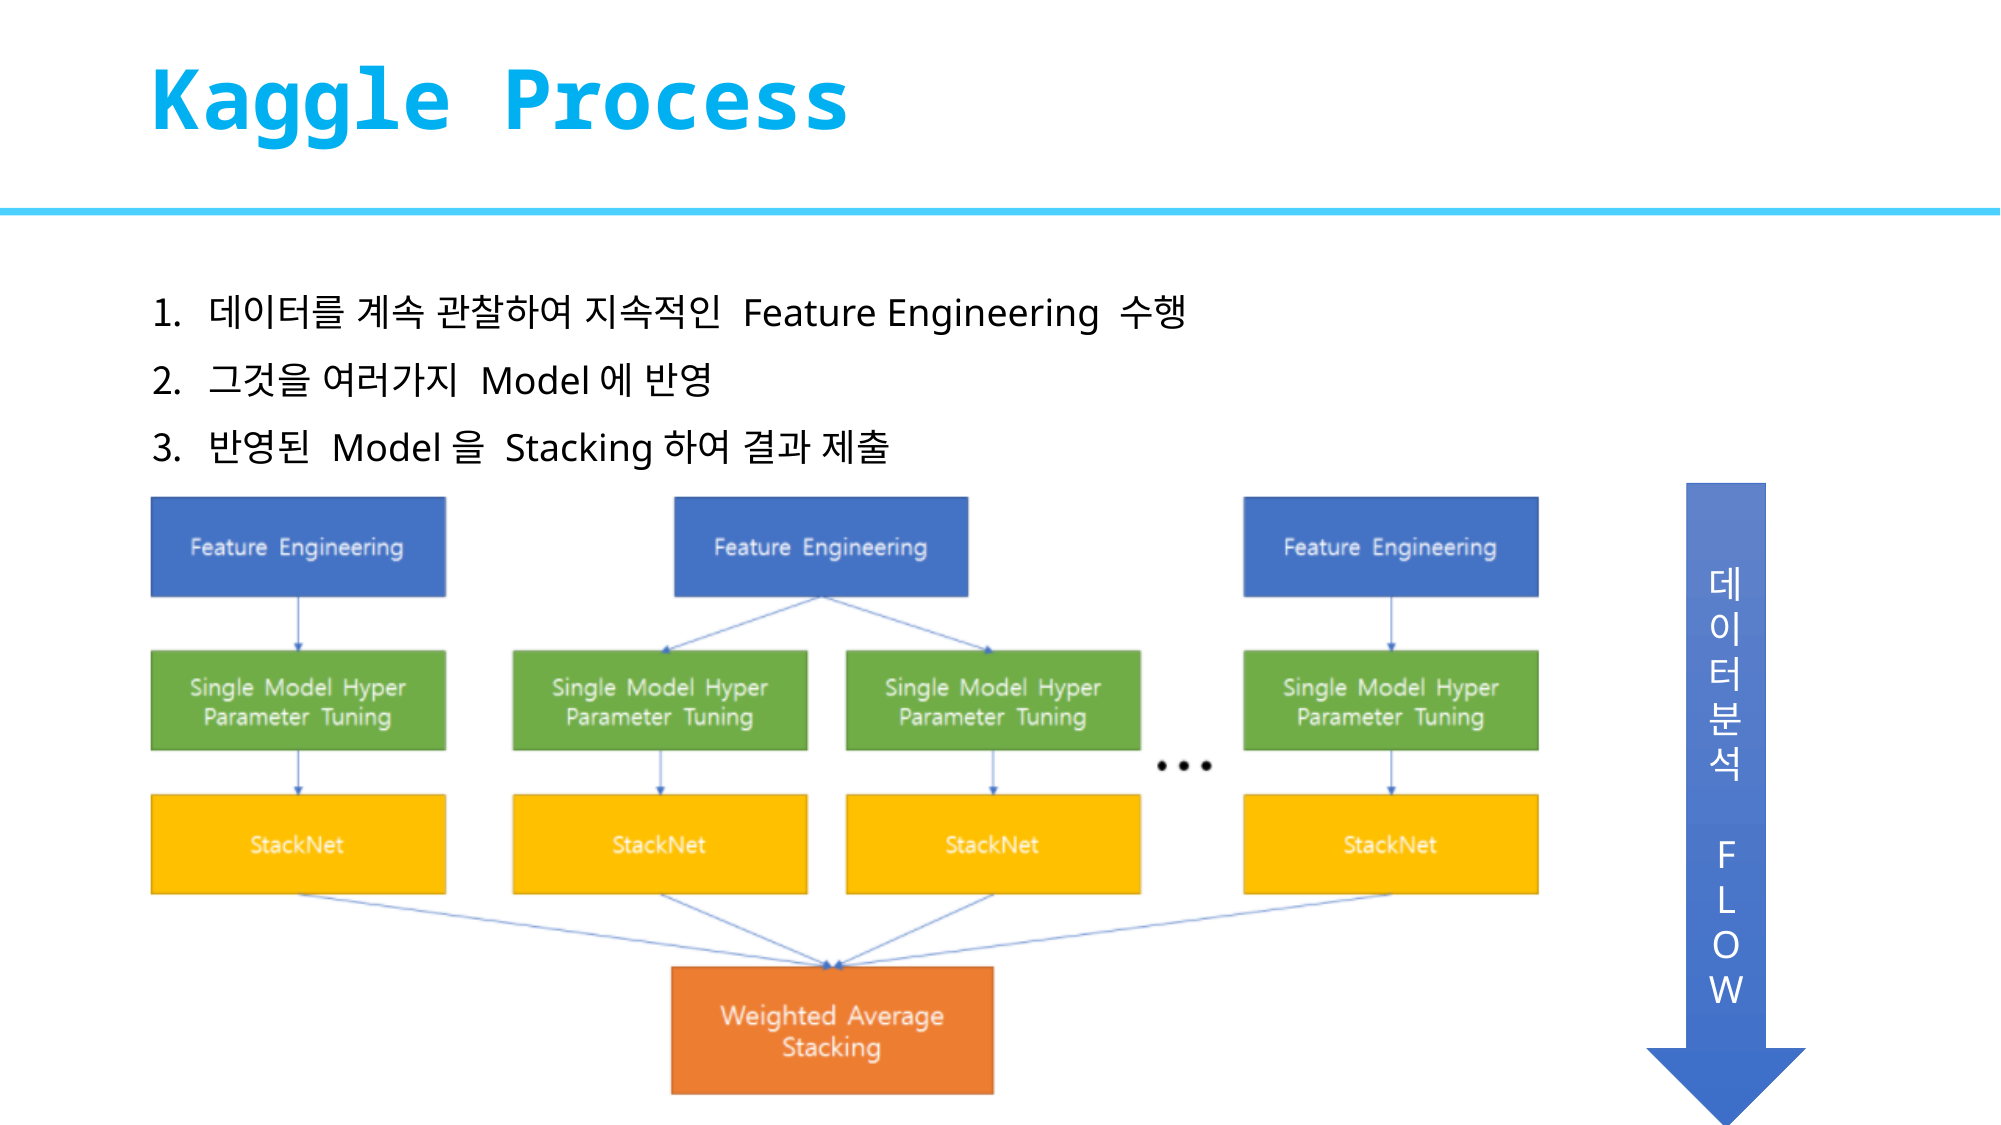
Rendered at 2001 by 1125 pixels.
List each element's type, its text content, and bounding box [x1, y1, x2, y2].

text_box 데이터를 계속 관찰하여 지속적인 Feature Engineering 수행 그것을 여러가지 Model에 반영 반영된 Model을 Stacking하여 결과 제출 [137, 259, 1922, 477]
picture [137, 483, 1561, 1125]
text_box 데 이 터 분석 F L O W [1646, 482, 1807, 1125]
title Kaggle Process [137, 34, 1922, 172]
